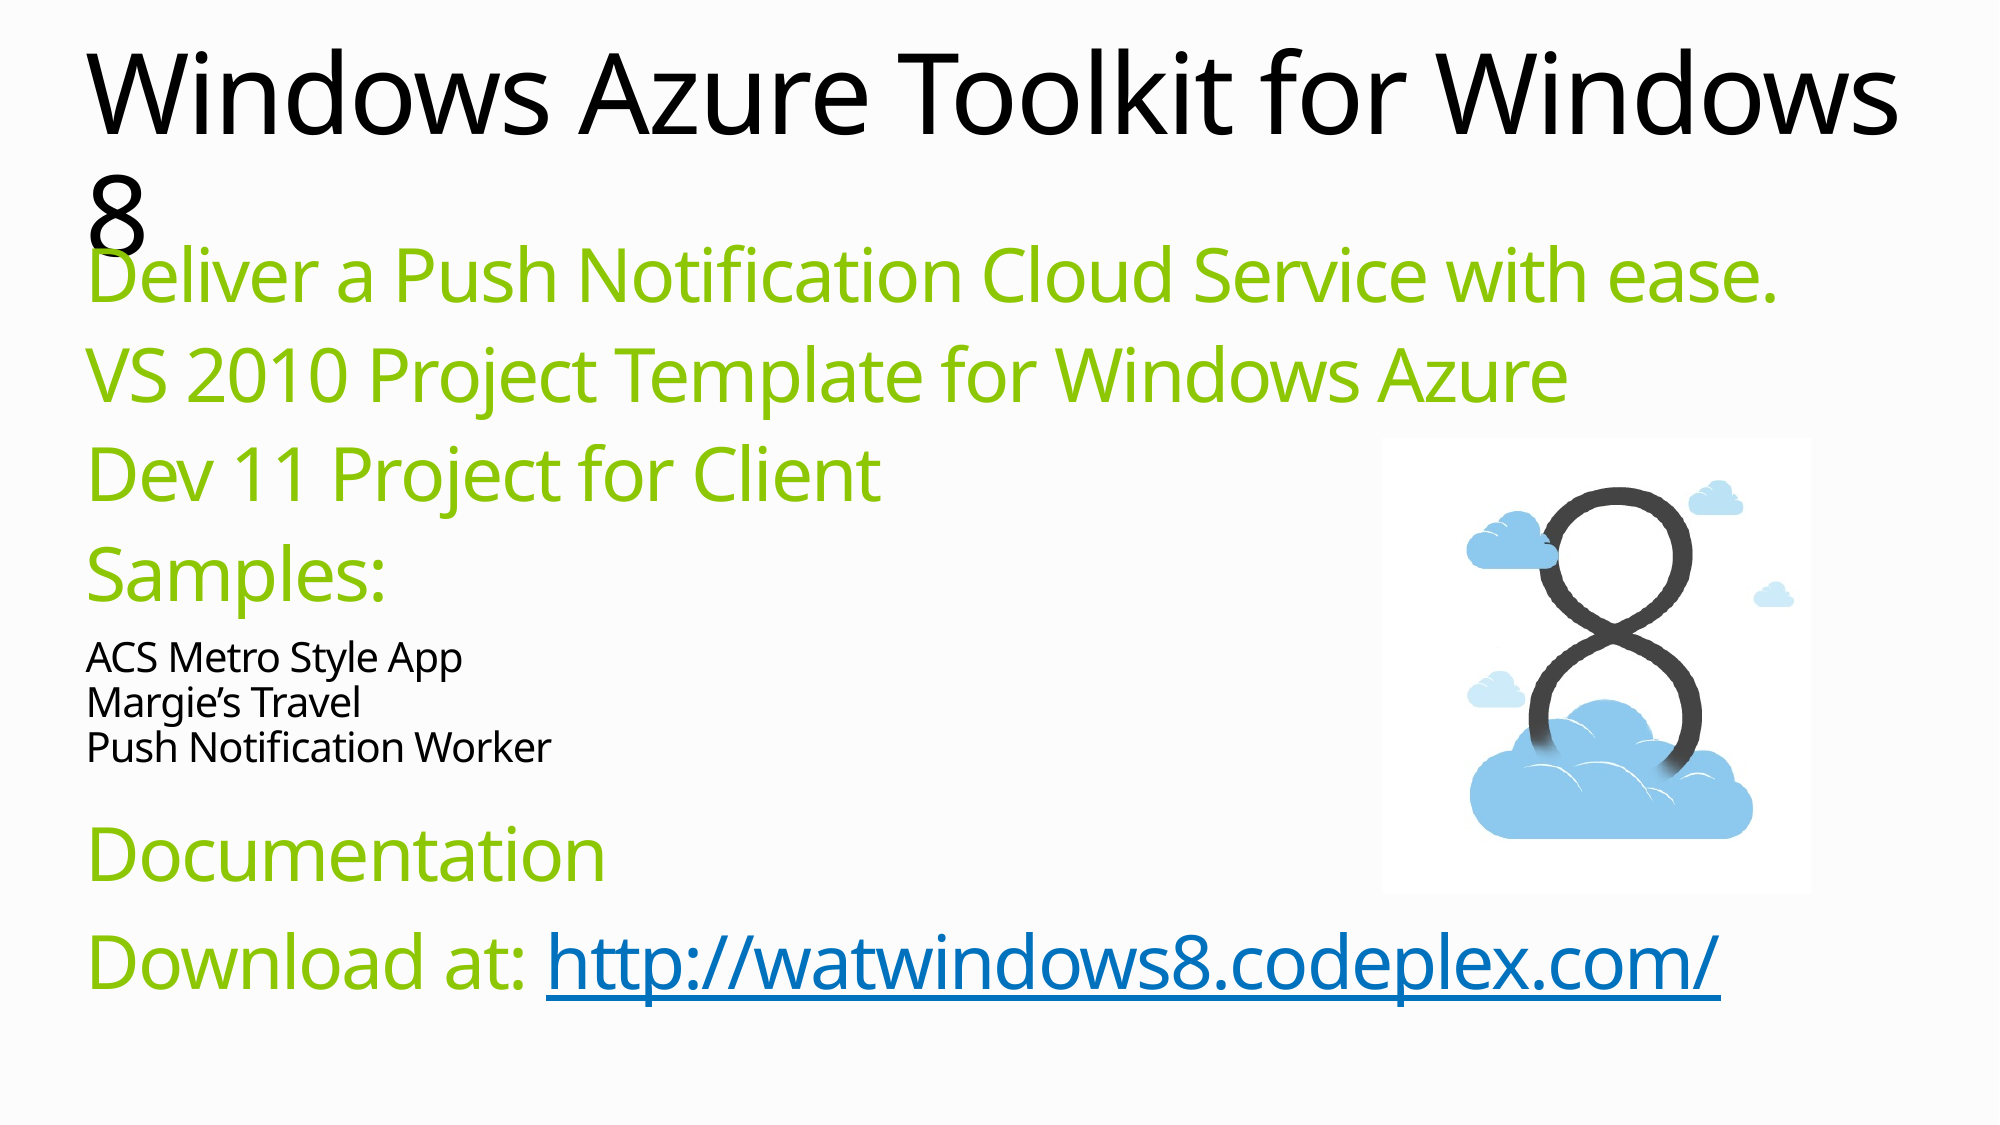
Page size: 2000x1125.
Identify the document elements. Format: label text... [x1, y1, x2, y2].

picture [1382, 438, 1811, 894]
title Windows Azure Toolkit for Windows 8 [85, 37, 1914, 161]
list Deliver a Push Notification Cloud Service with ease. VS 2010 Project Template for Windows Azure Dev 11 Project for Client Samples: ACS Metro Style App Margie’s Travel Push Notification Worker Documentation Download at: http://watwindows8.codeplex.com/ [85, 237, 1914, 1124]
